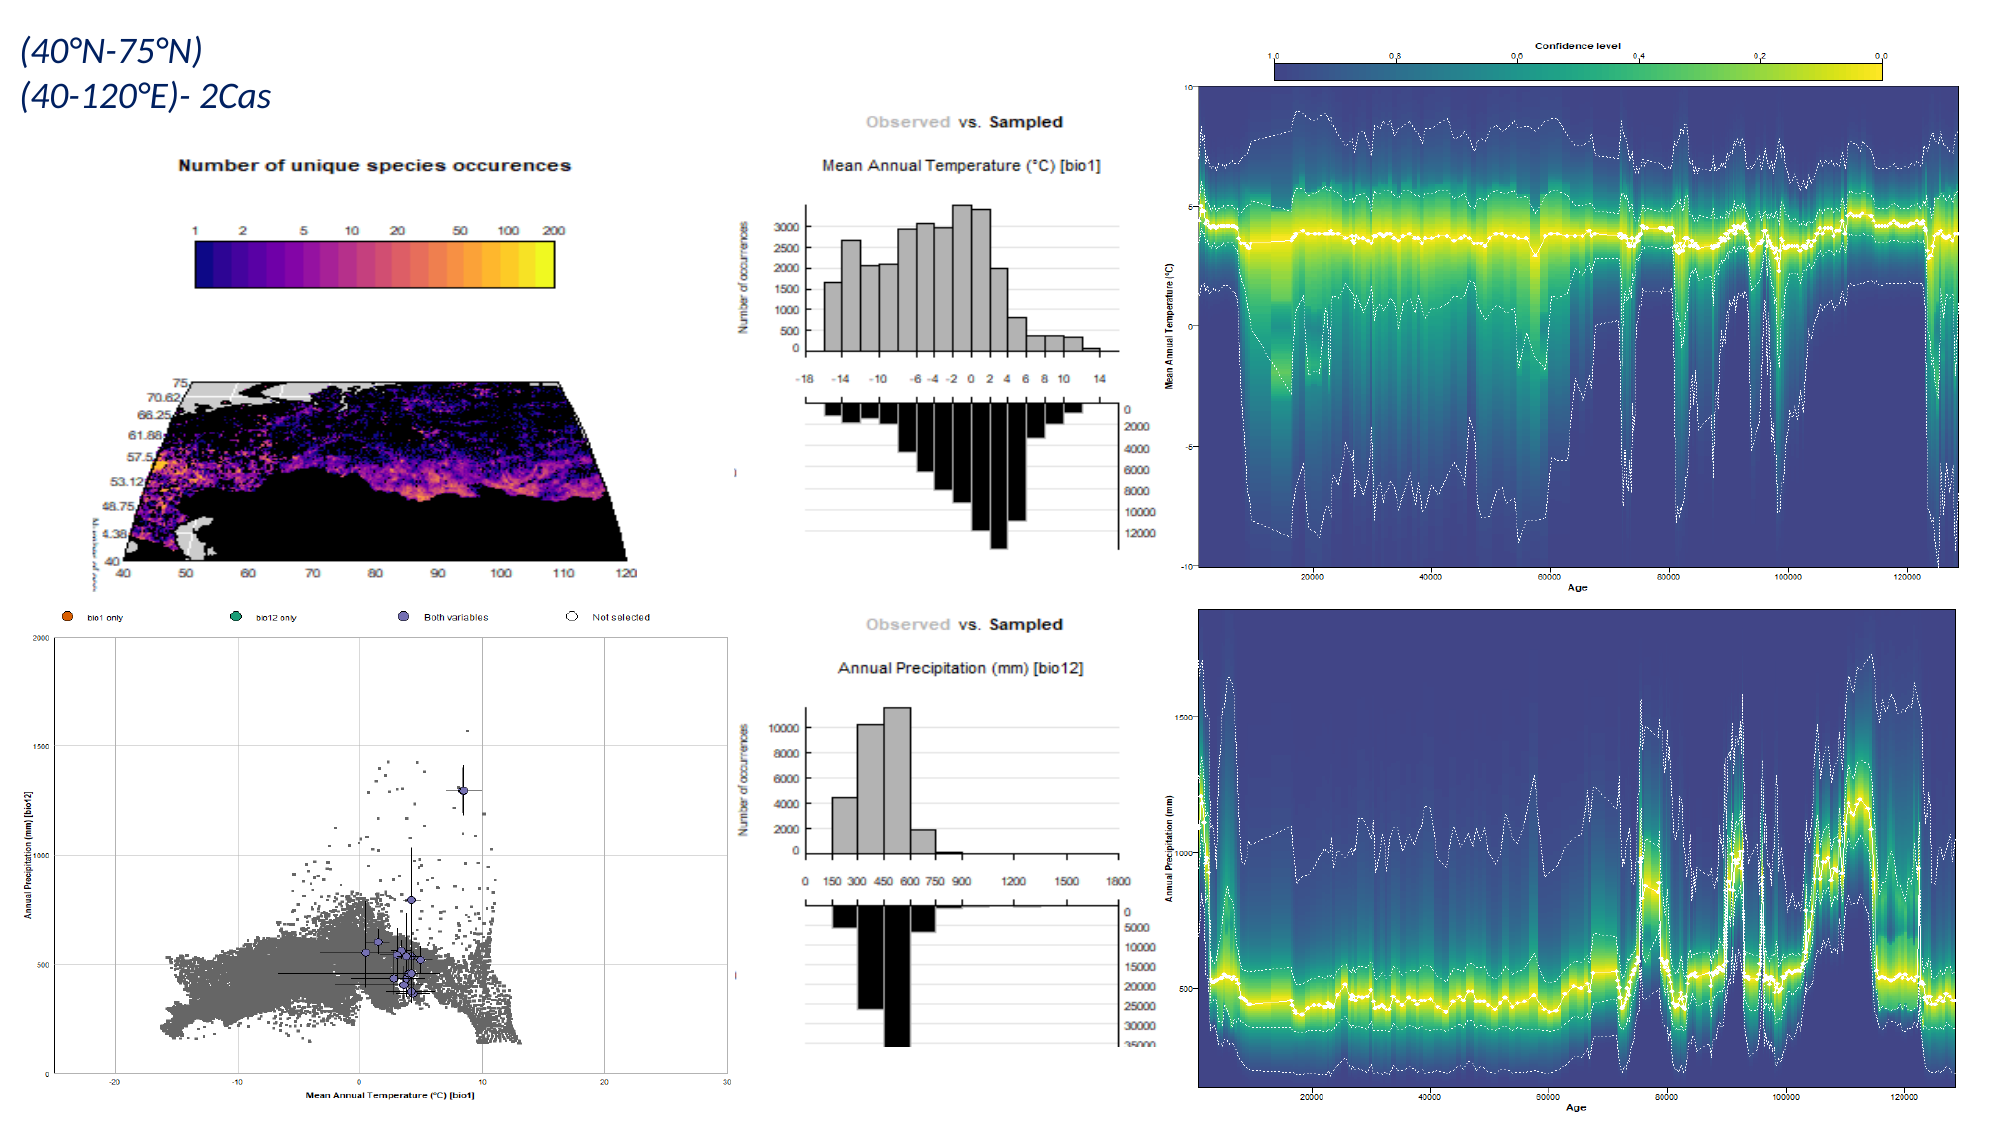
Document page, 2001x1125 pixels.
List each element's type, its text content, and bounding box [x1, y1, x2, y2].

text_box (40°N-75°N) (40-120°E)- 2Cas [4, 18, 628, 124]
picture [14, 41, 1967, 1117]
picture [92, 135, 645, 592]
